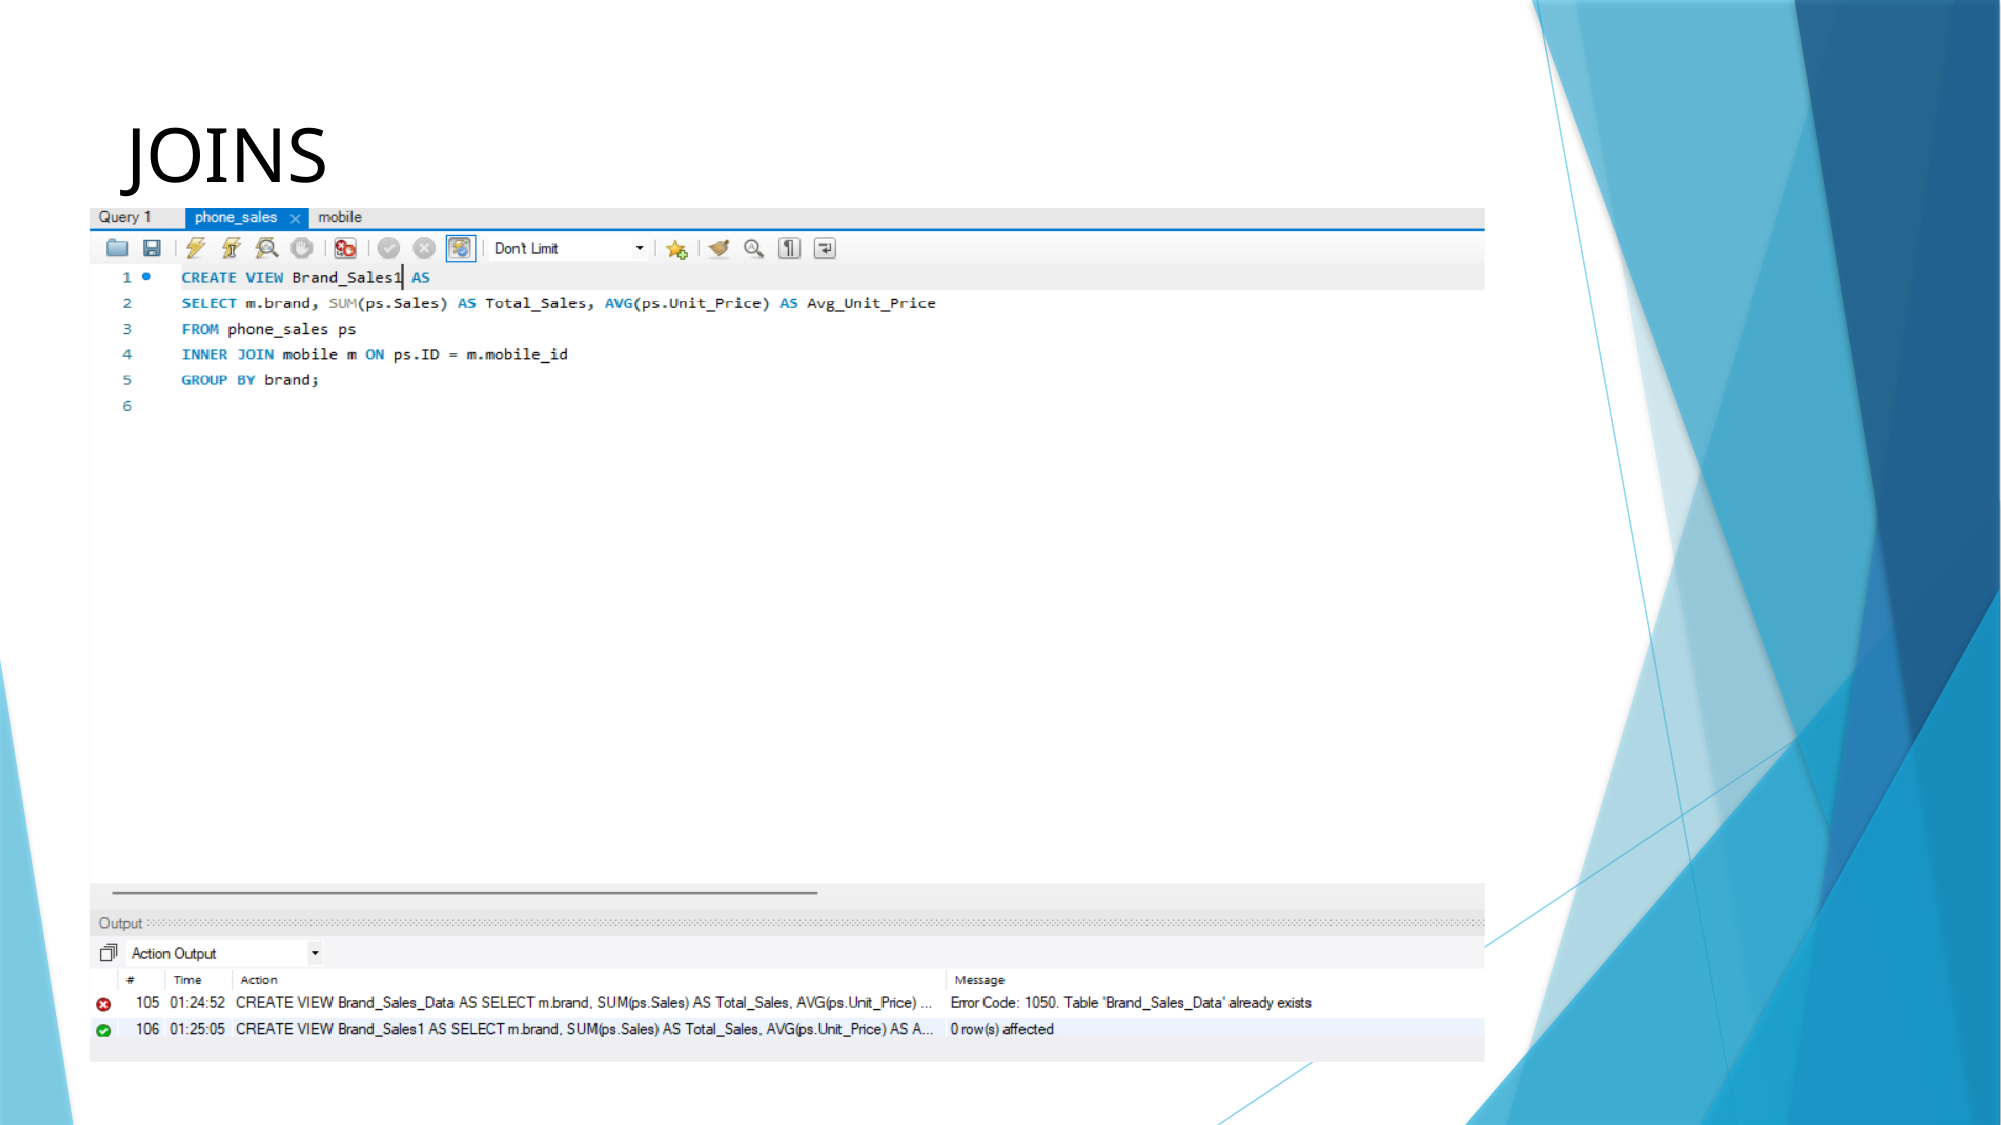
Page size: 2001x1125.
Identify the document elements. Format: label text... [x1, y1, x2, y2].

picture [89, 207, 1486, 1063]
title JOINS [111, 99, 1522, 317]
